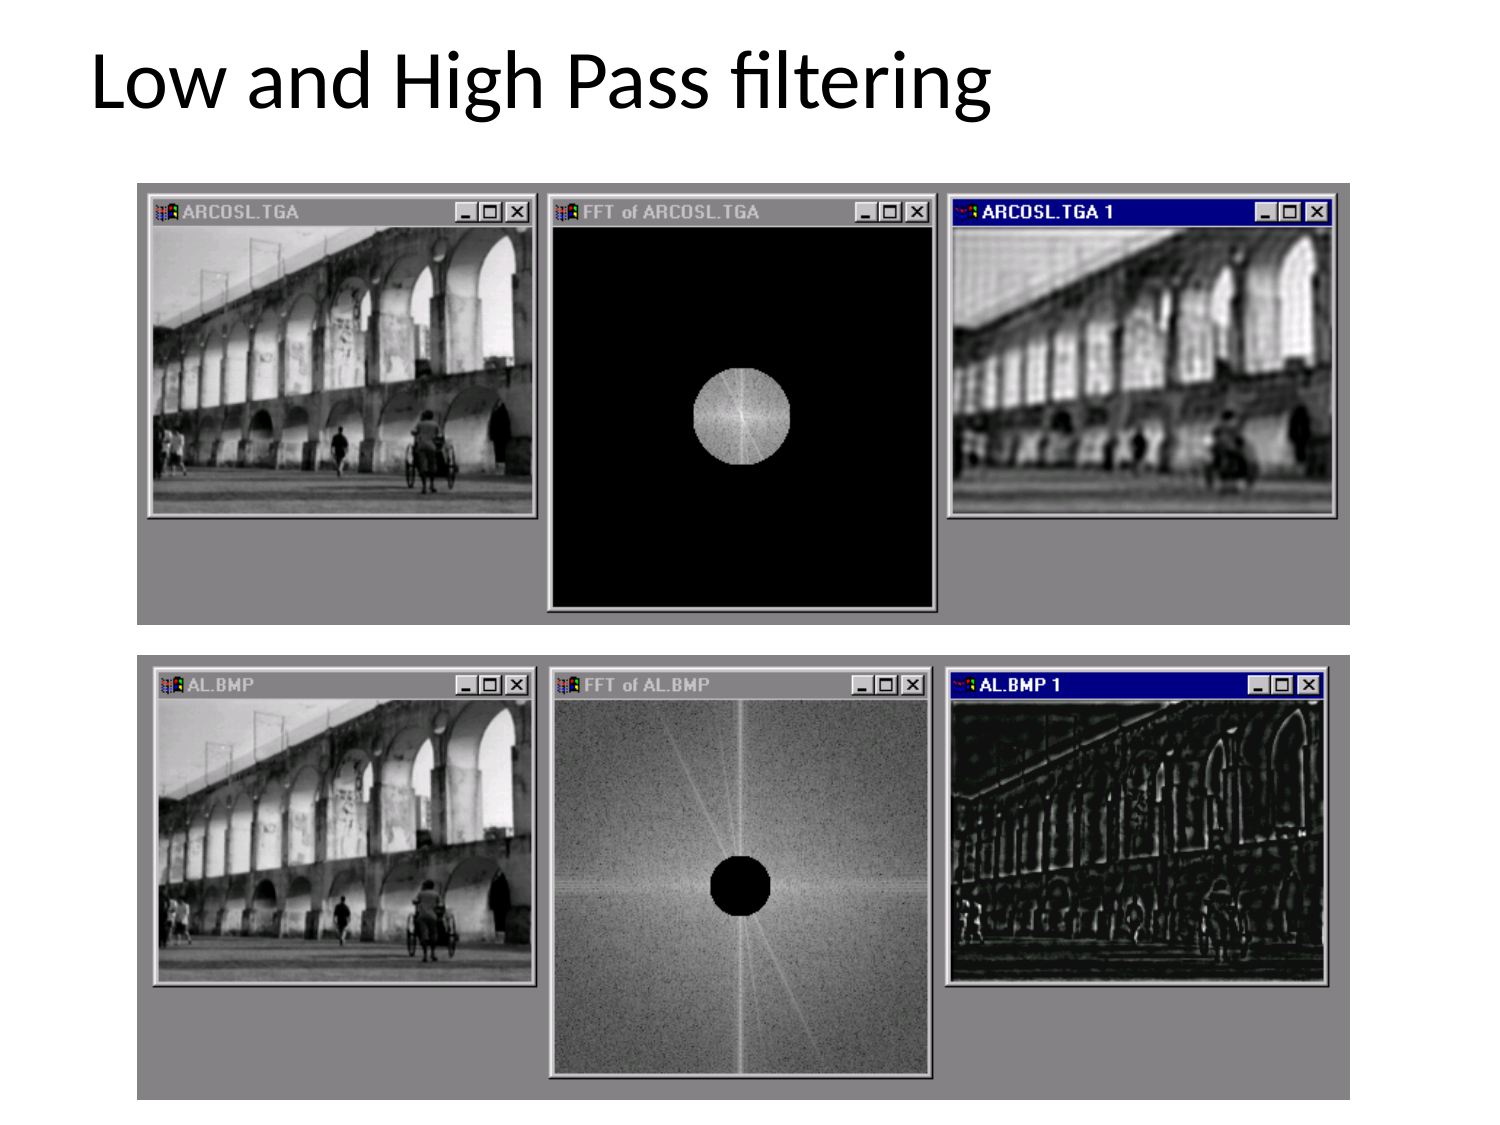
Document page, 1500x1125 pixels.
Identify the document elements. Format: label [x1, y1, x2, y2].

picture [137, 655, 1351, 1101]
title [74, 0, 1426, 151]
picture [137, 183, 1351, 626]
